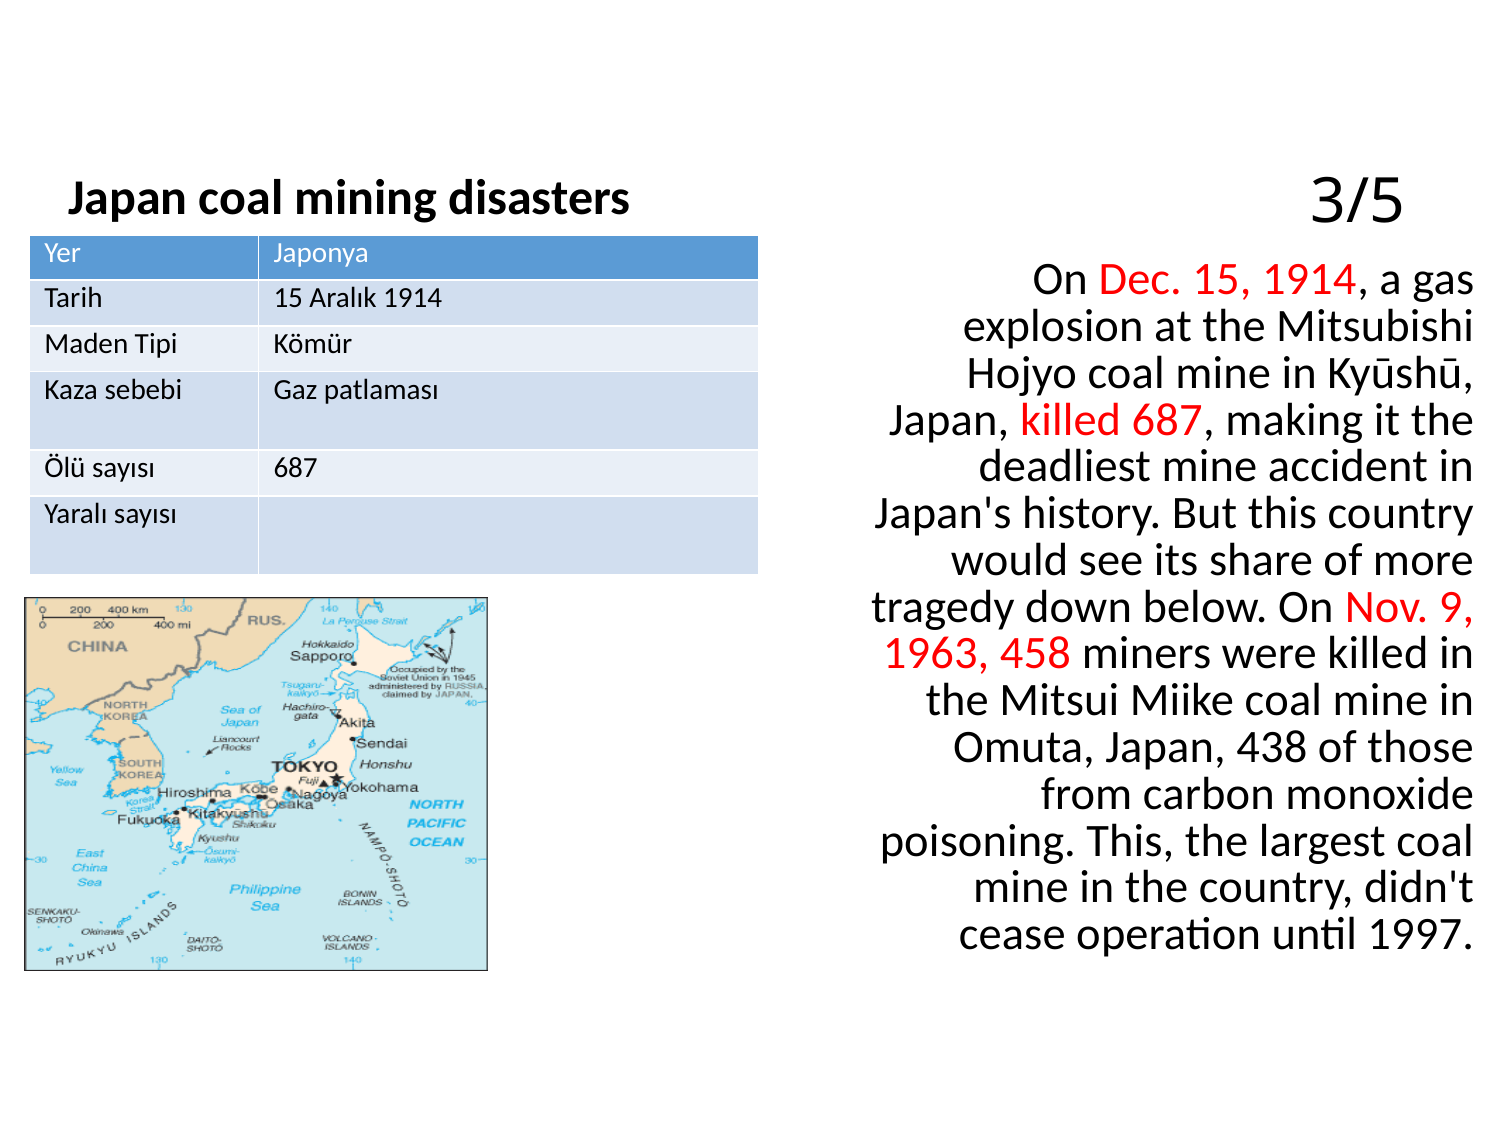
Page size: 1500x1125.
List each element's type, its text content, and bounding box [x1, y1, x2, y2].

text_box On Dec. 15, 1914, a gas explosion at the Mitsubishi Hojyo coal mine in Kyūshū, Japan, killed 687, making it the deadliest mine accident in Japan's history. But this country would see its share of more tragedy down below. On Nov. 9, 1963, 458 miners were killed in the Mitsui Miike coal mine in Omuta, Japan, 438 of those from carbon monoxide poisoning. This, the largest coal mine in the country, didn't cease operation until 1997. [868, 252, 1484, 972]
table_cell Ölü sayısı [30, 451, 258, 495]
table_cell Maden Tipi [30, 327, 258, 371]
subtitle Japan coal mining disasters [53, 163, 1104, 262]
table_cell Kömür [259, 327, 758, 371]
table_cell Gaz patlaması [259, 372, 758, 449]
table_header Yer [30, 236, 258, 279]
table_cell 15 Aralık 1914 [259, 281, 758, 325]
title 3/5 [1269, 154, 1447, 244]
picture [24, 597, 488, 971]
table_cell Kaza sebebi [30, 372, 258, 449]
table_cell Tarih [30, 281, 258, 325]
table_cell 687 [259, 451, 758, 495]
table_header Japonya [259, 236, 758, 279]
table_cell Yaralı sayısı [30, 497, 258, 574]
table_cell [259, 497, 758, 574]
